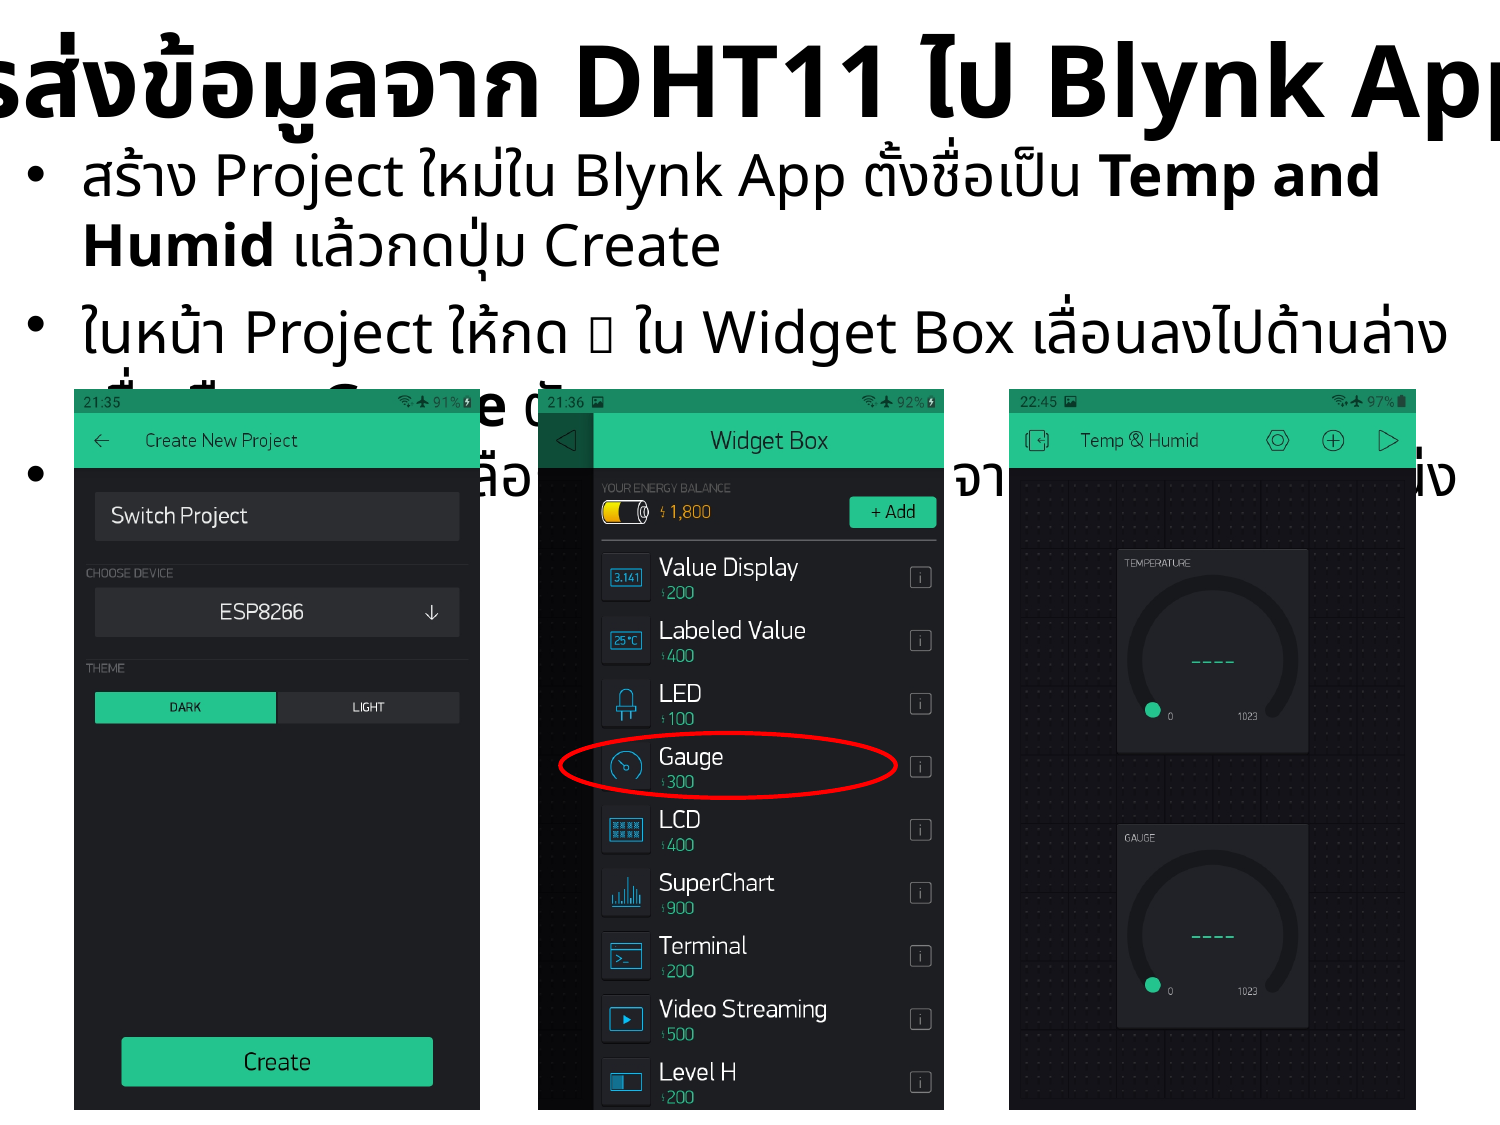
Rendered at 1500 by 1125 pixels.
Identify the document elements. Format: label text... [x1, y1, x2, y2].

text_box การส่งข้อมูลจาก DHT11 ไป Blynk App [0, 10, 1500, 145]
text_box สร้าง Project ใหม่ใน Blynk App ตั้งชื่อเป็น Temp and Humid แล้วกดปุ่ม Create ในหน้า Project ให้กด  ใน Widget Box เลื่อนลงไปด้านล่างเพื่อเลือก Gauge ตัวแรก ทำซ้ำอีกครั้งเพื่อเลือก Gauge ตัวที่ 2 จากนั้นจัดวางตำแหน่งให้เหมาะสม [10, 145, 1489, 656]
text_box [74, 389, 1416, 1110]
